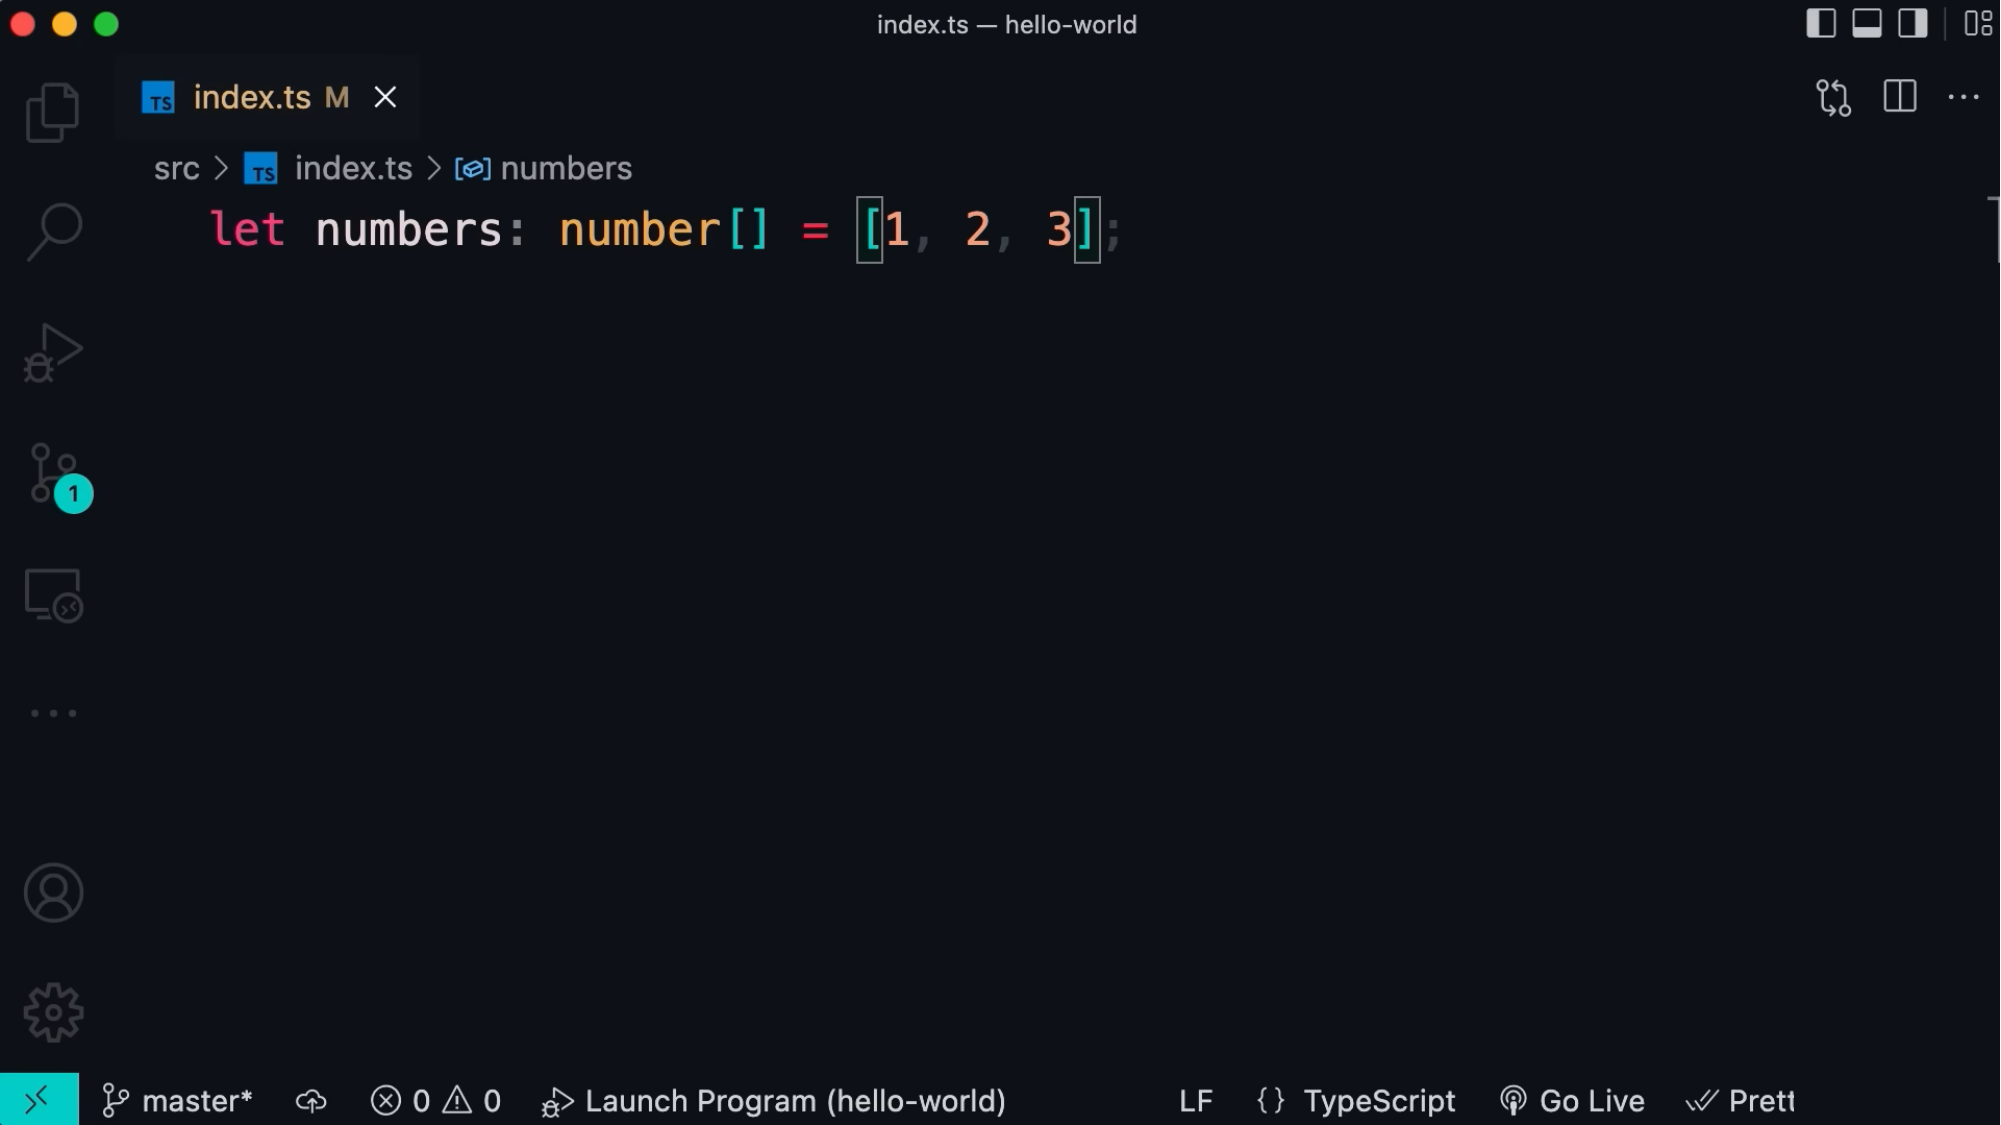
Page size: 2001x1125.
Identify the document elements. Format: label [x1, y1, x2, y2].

list [0, 0, 2000, 1125]
